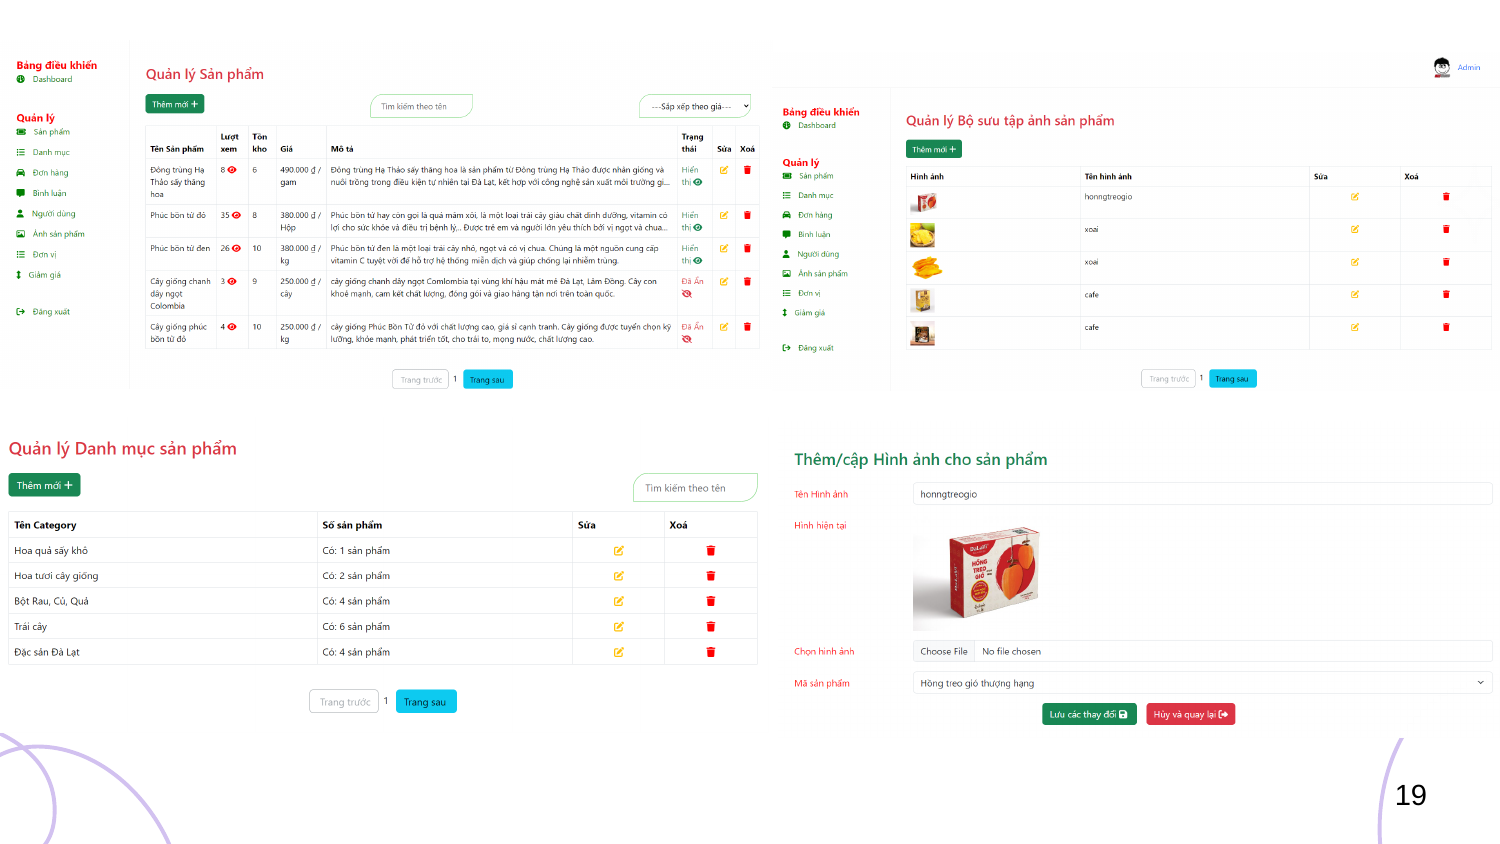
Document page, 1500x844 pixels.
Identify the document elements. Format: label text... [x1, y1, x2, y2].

text_box 19 [1379, 768, 1450, 819]
picture [0, 417, 769, 734]
picture [778, 421, 1500, 738]
picture [0, 40, 1500, 391]
